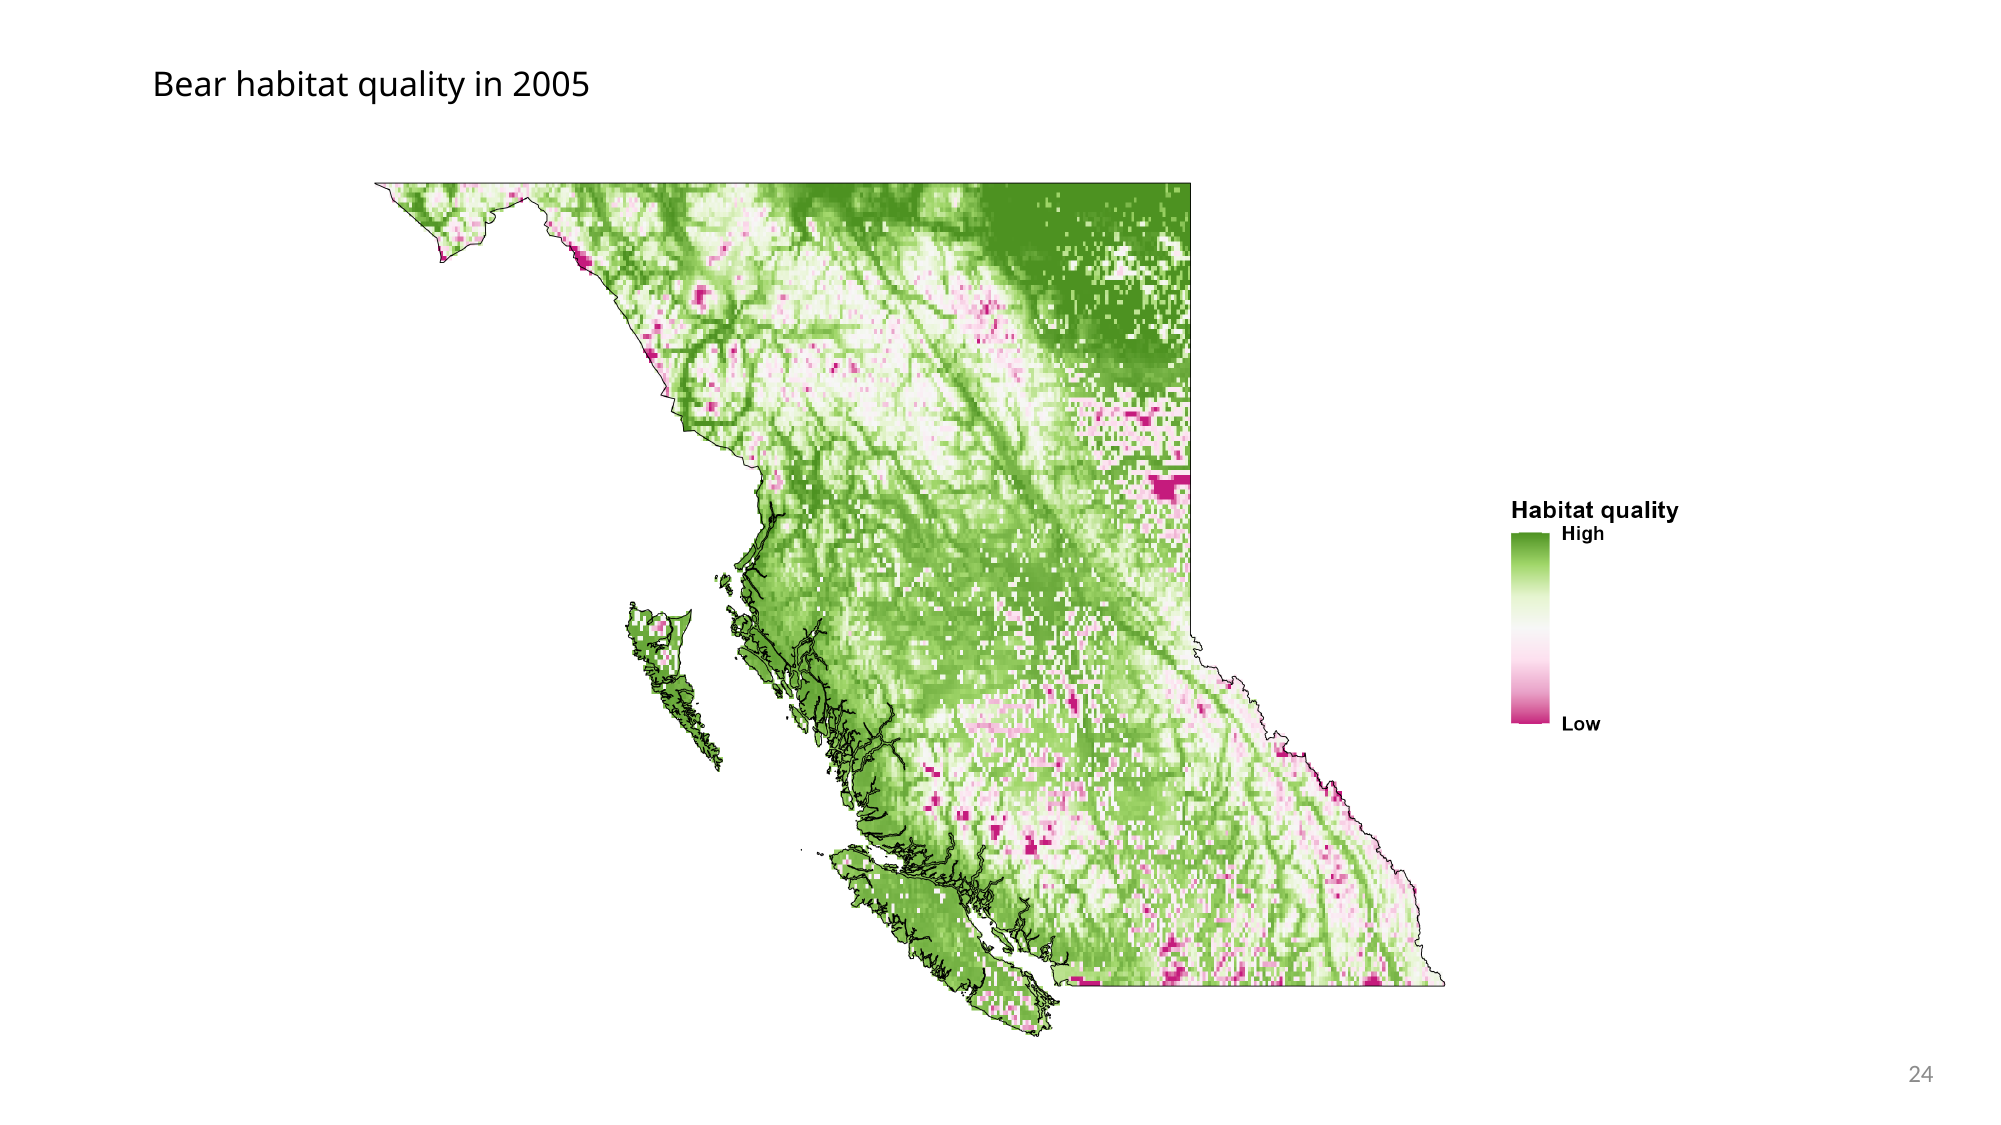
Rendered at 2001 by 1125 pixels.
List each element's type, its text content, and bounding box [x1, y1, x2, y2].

slide_number 24 [1830, 1042, 1949, 1103]
title Bear habitat quality in 2005 [137, 59, 1863, 112]
picture [321, 132, 1679, 1091]
